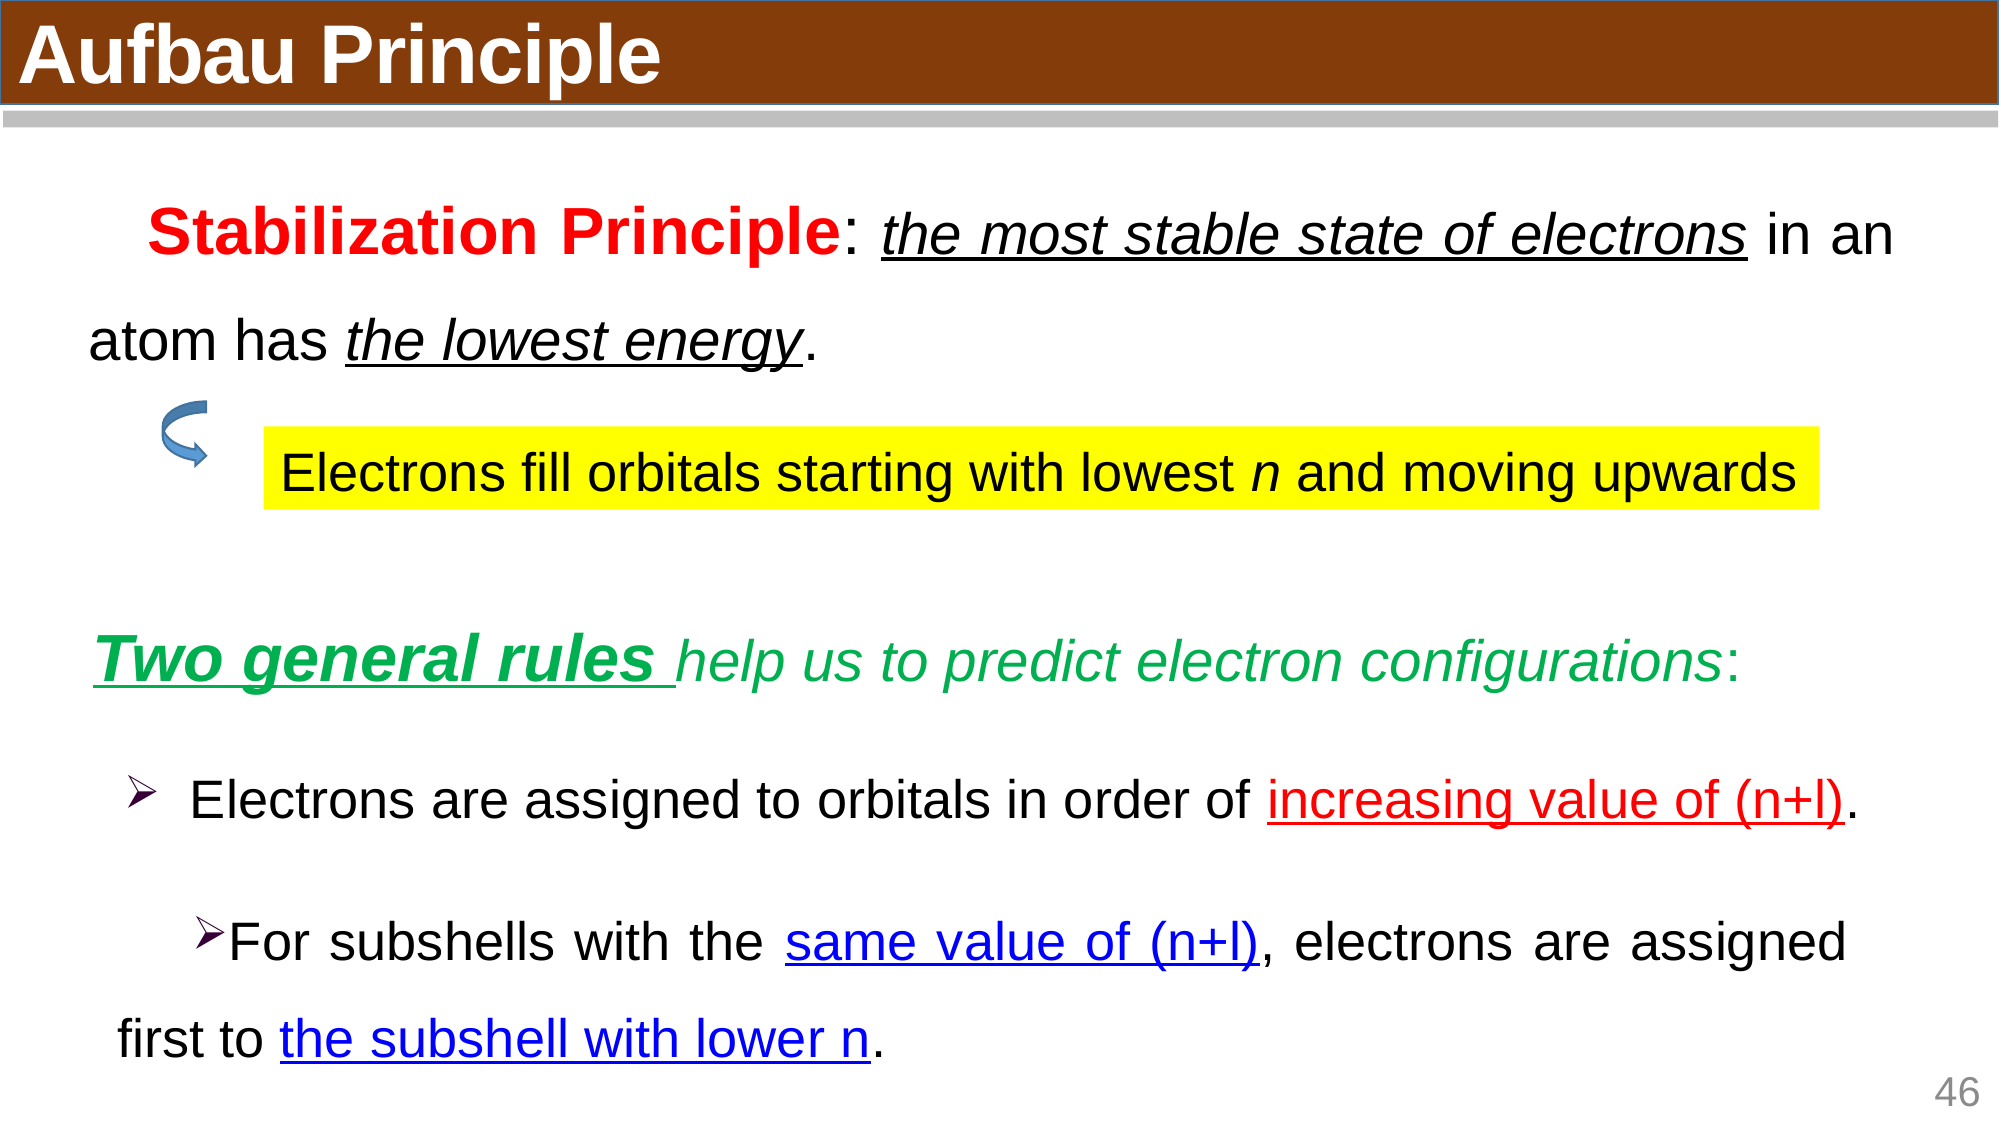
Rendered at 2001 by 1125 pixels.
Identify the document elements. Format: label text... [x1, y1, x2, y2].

slide_number 46 [1913, 1059, 1996, 1120]
text_box For subshells with the same value of (n+l), electrons are assigned first to the subshell with lower n. [27, 866, 1864, 1076]
text_box Stabilization Principle: the most stable state of electrons in an atom has the lowest energy. [74, 140, 1910, 380]
text_box Electrons are assigned to orbitals in order of increasing value of (n+l). [109, 724, 1914, 867]
text_box Aufbau Principle [3, 8, 1949, 105]
text_box Two general rules help us to predict electron configurations: [3, 567, 1851, 702]
text_box [161, 400, 208, 469]
text_box Electrons fill orbitals starting with lowest n and moving upwards [263, 426, 1820, 510]
text_box [0, 0, 1999, 105]
